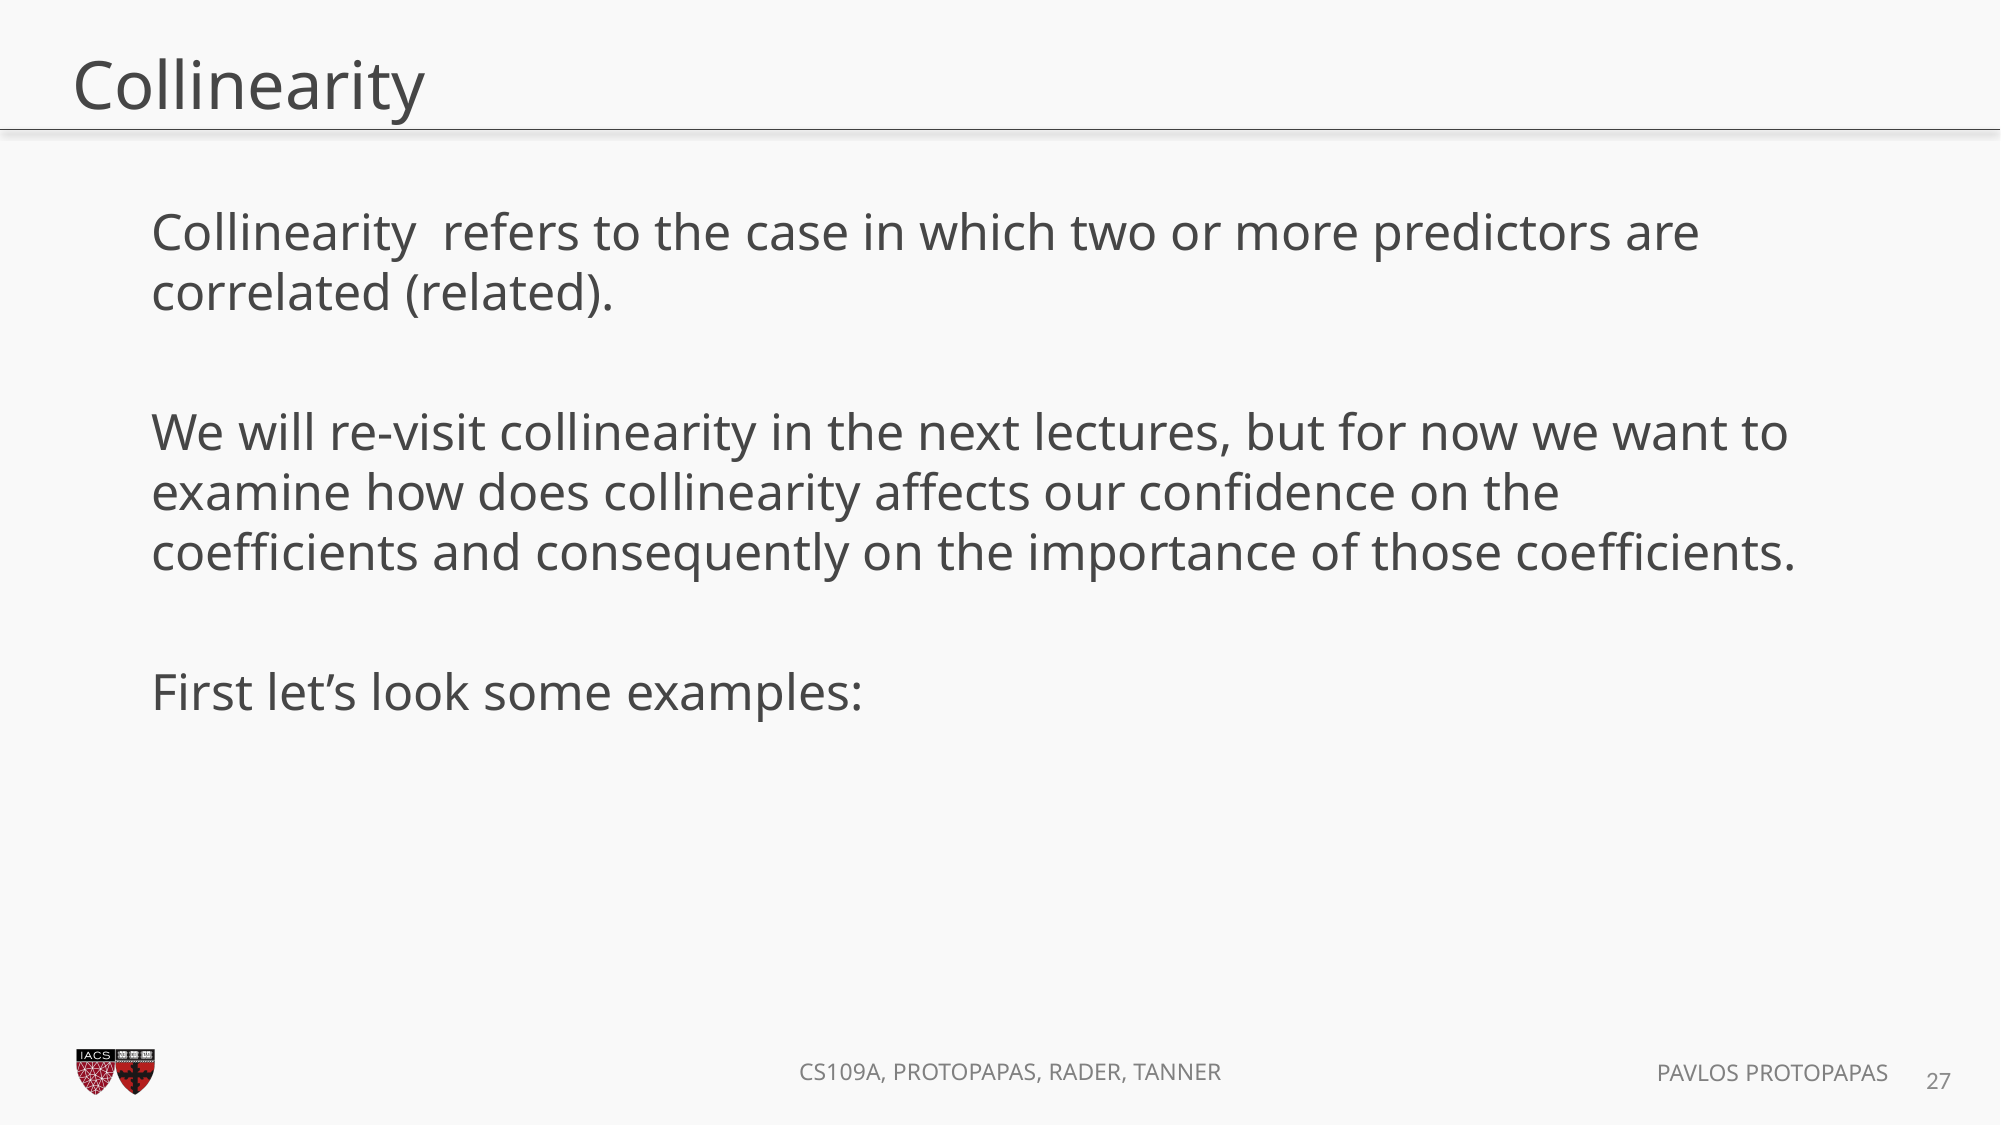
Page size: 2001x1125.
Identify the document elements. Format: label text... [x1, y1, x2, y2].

title Collinearity [57, 35, 1943, 162]
list Collinearity refers to the case in which two or more predictors are correlated (related). We will re-visit collinearity in the next lectures, but for now we want to examine how does collinearity affects our confidence on the coefficients and consequently on the importance of those coefficients. First let’s look some examples: [136, 193, 1831, 540]
picture [75, 1049, 155, 1095]
slide_number 27 [1500, 1050, 1967, 1110]
